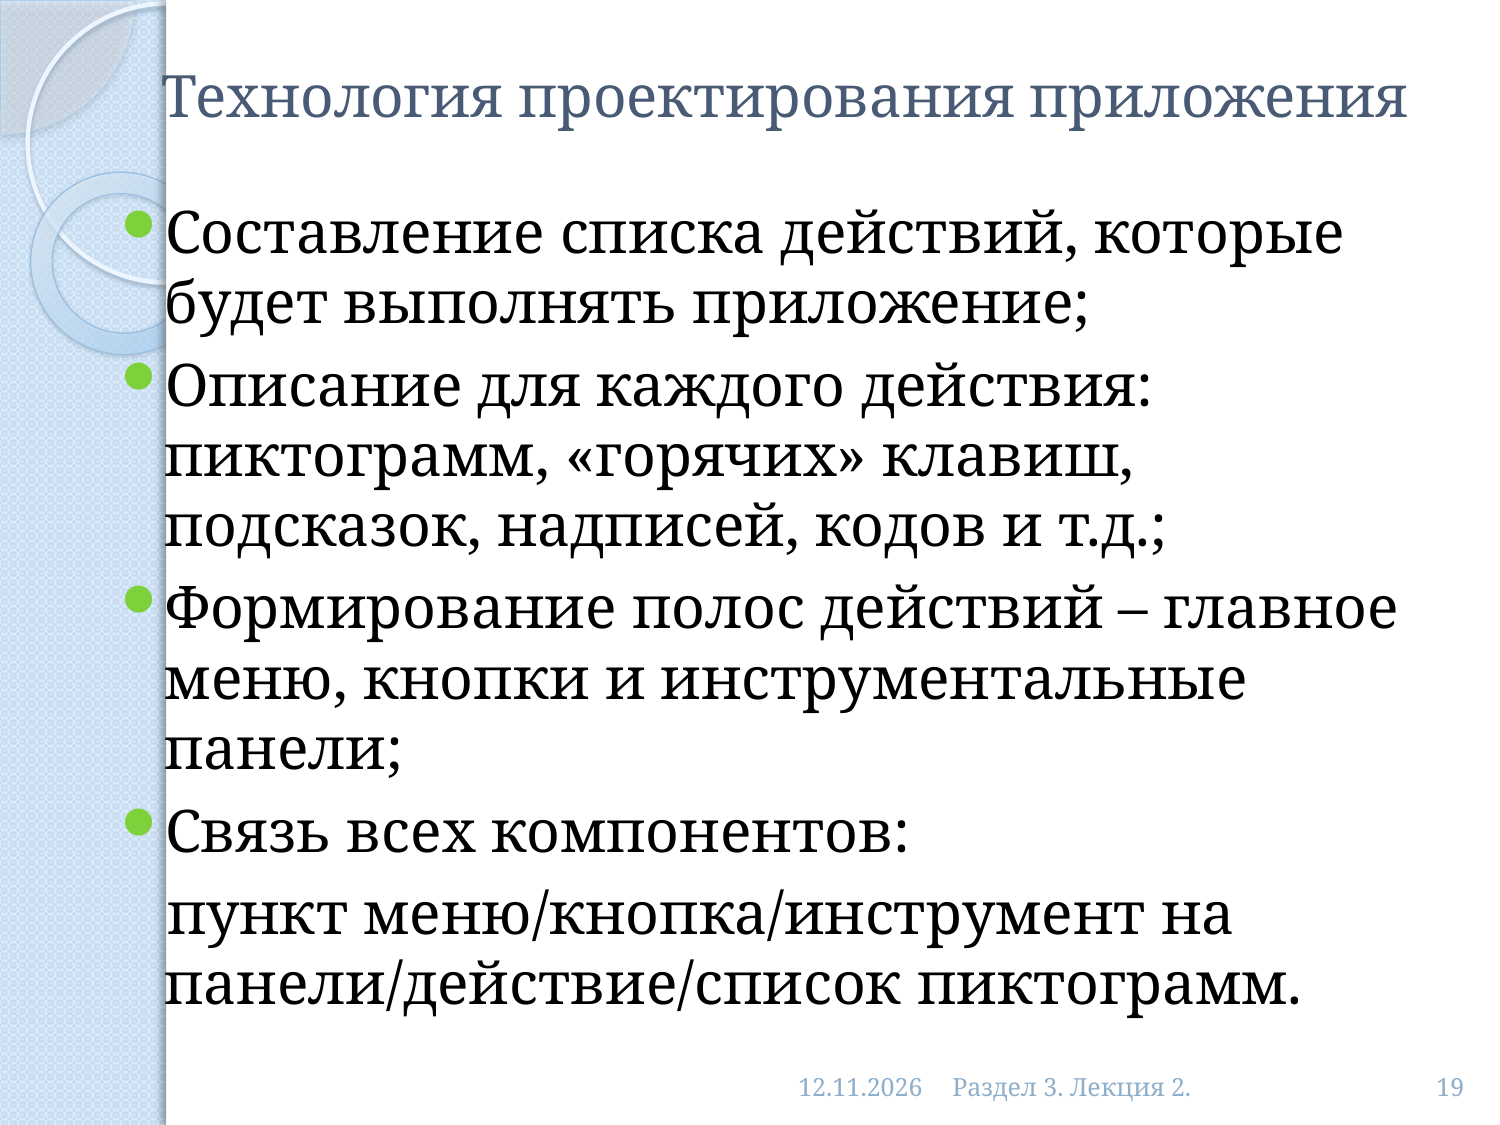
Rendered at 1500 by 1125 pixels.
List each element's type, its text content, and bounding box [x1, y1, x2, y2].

footer Раздел 3. Лекция 2. [937, 1034, 1413, 1113]
slide_number 19 [1413, 1034, 1488, 1113]
title Технология проектирования приложения [46, 23, 1500, 164]
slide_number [587, 1034, 937, 1113]
list Составление списка действий, которые будет выполнять приложение; Описание для каждого действия: пиктограмм, «горячих» клавиш, подсказок, надписей, кодов и т.д.; Формирование полос действий – главное меню, кнопки и инструментальные панели; Связь всех компонентов: пункт меню/кнопка/инструмент на панели/действие/список пиктограмм. [93, 187, 1466, 1025]
